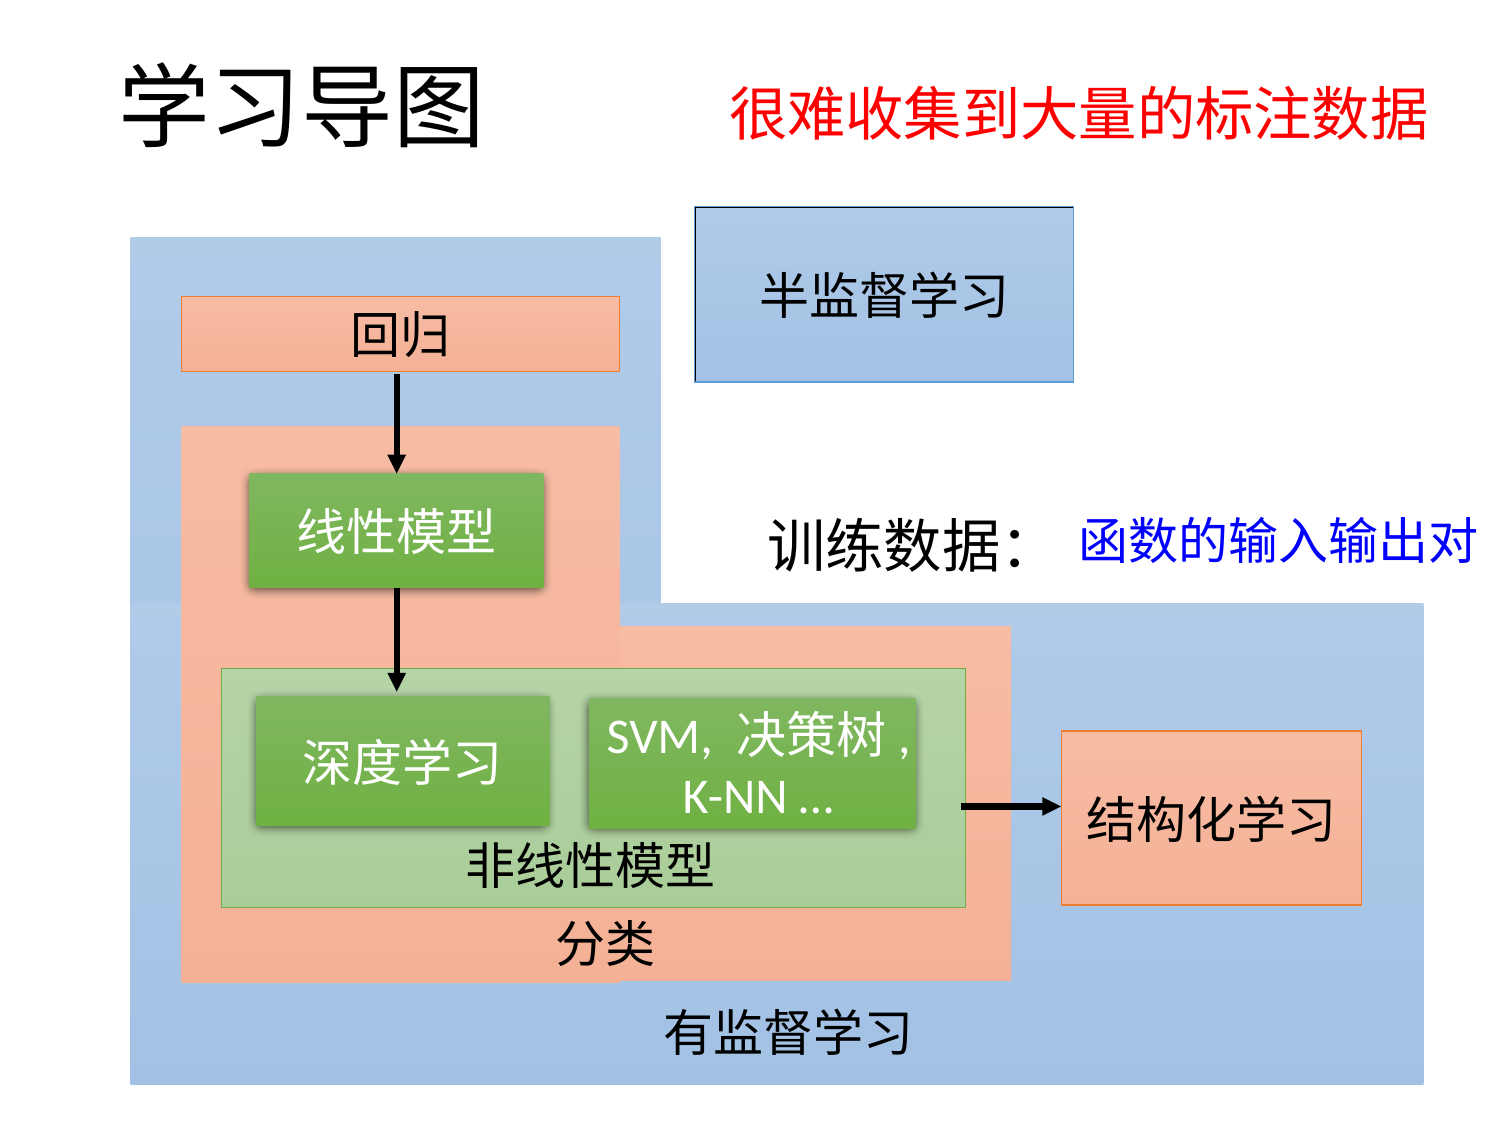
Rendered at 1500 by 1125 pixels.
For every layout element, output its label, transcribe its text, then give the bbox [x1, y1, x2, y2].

text_box 函数的输入输出对 [1063, 501, 1497, 577]
text_box [221, 668, 966, 908]
text_box 半监督学习 [694, 206, 1074, 383]
text_box 很难收集到大量的标注数据 [714, 69, 1457, 155]
title 学习导图 [103, 2, 1397, 220]
text_box SVM, 决策树, K-NN … [589, 698, 916, 829]
text_box [130, 237, 661, 603]
text_box 训练数据： [752, 501, 1122, 587]
text_box 有监督学习 [510, 993, 1068, 1069]
text_box 非线性模型 [382, 826, 798, 902]
text_box [130, 603, 1424, 1085]
text_box [620, 626, 1012, 803]
text_box 结构化学习 [1061, 730, 1362, 906]
text_box [620, 810, 1012, 981]
text_box 线性模型 [249, 473, 544, 588]
text_box 深度学习 [256, 696, 550, 826]
text_box 分类 [438, 908, 774, 980]
text_box [181, 426, 620, 983]
text_box 回归 [181, 296, 620, 372]
